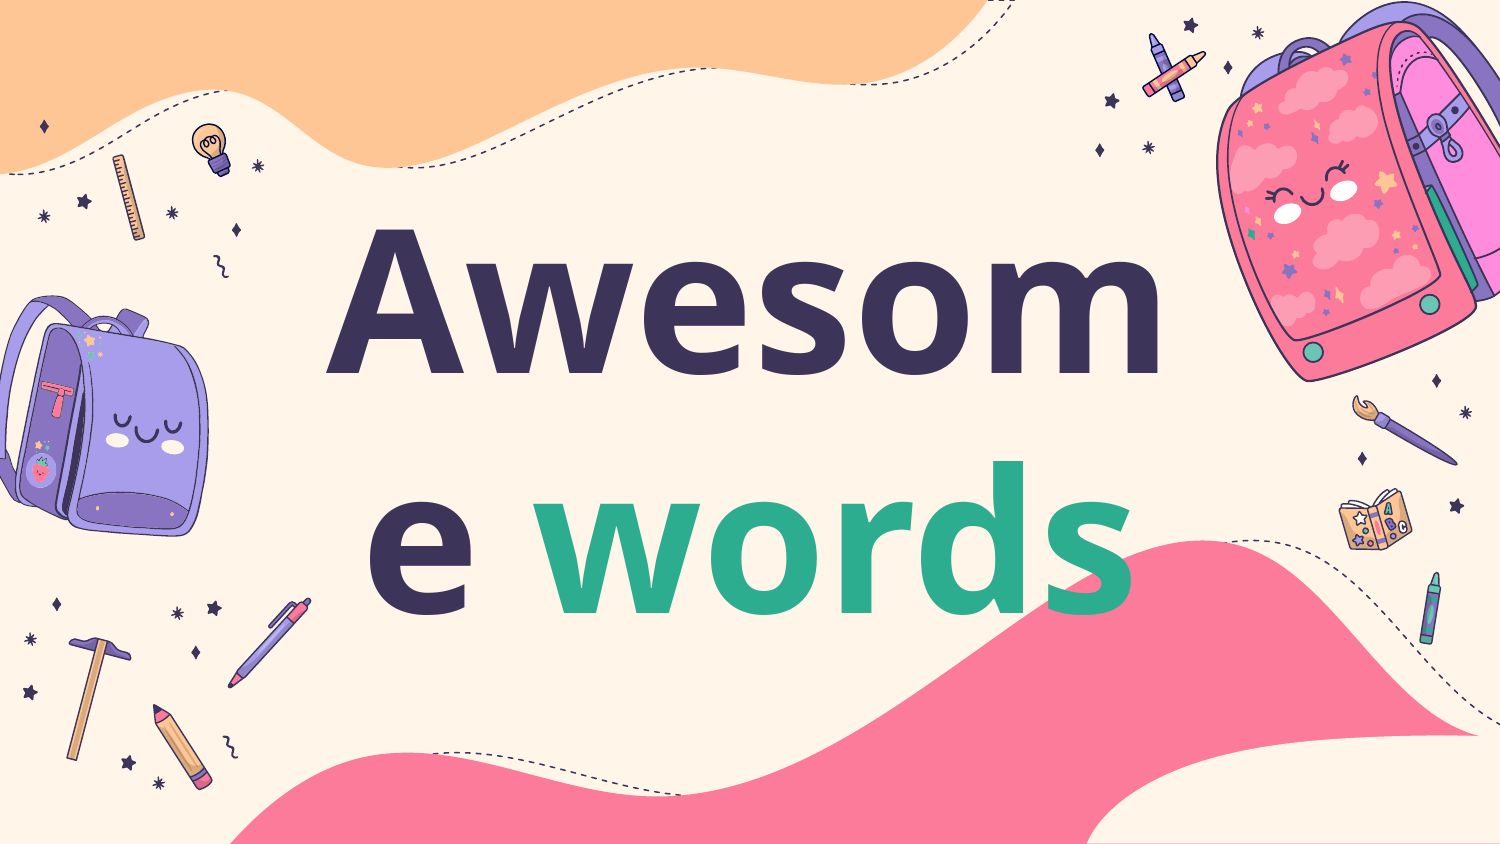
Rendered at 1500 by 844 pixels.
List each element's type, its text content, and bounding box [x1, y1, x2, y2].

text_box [1418, 571, 1442, 645]
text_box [190, 123, 232, 178]
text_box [0, 306, 216, 532]
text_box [227, 597, 313, 689]
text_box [65, 637, 132, 762]
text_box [1351, 394, 1460, 466]
title Awesome words [293, 159, 1207, 685]
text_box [1207, 19, 1500, 348]
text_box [1141, 32, 1207, 103]
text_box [1338, 487, 1413, 551]
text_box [152, 703, 214, 791]
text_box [111, 154, 146, 241]
